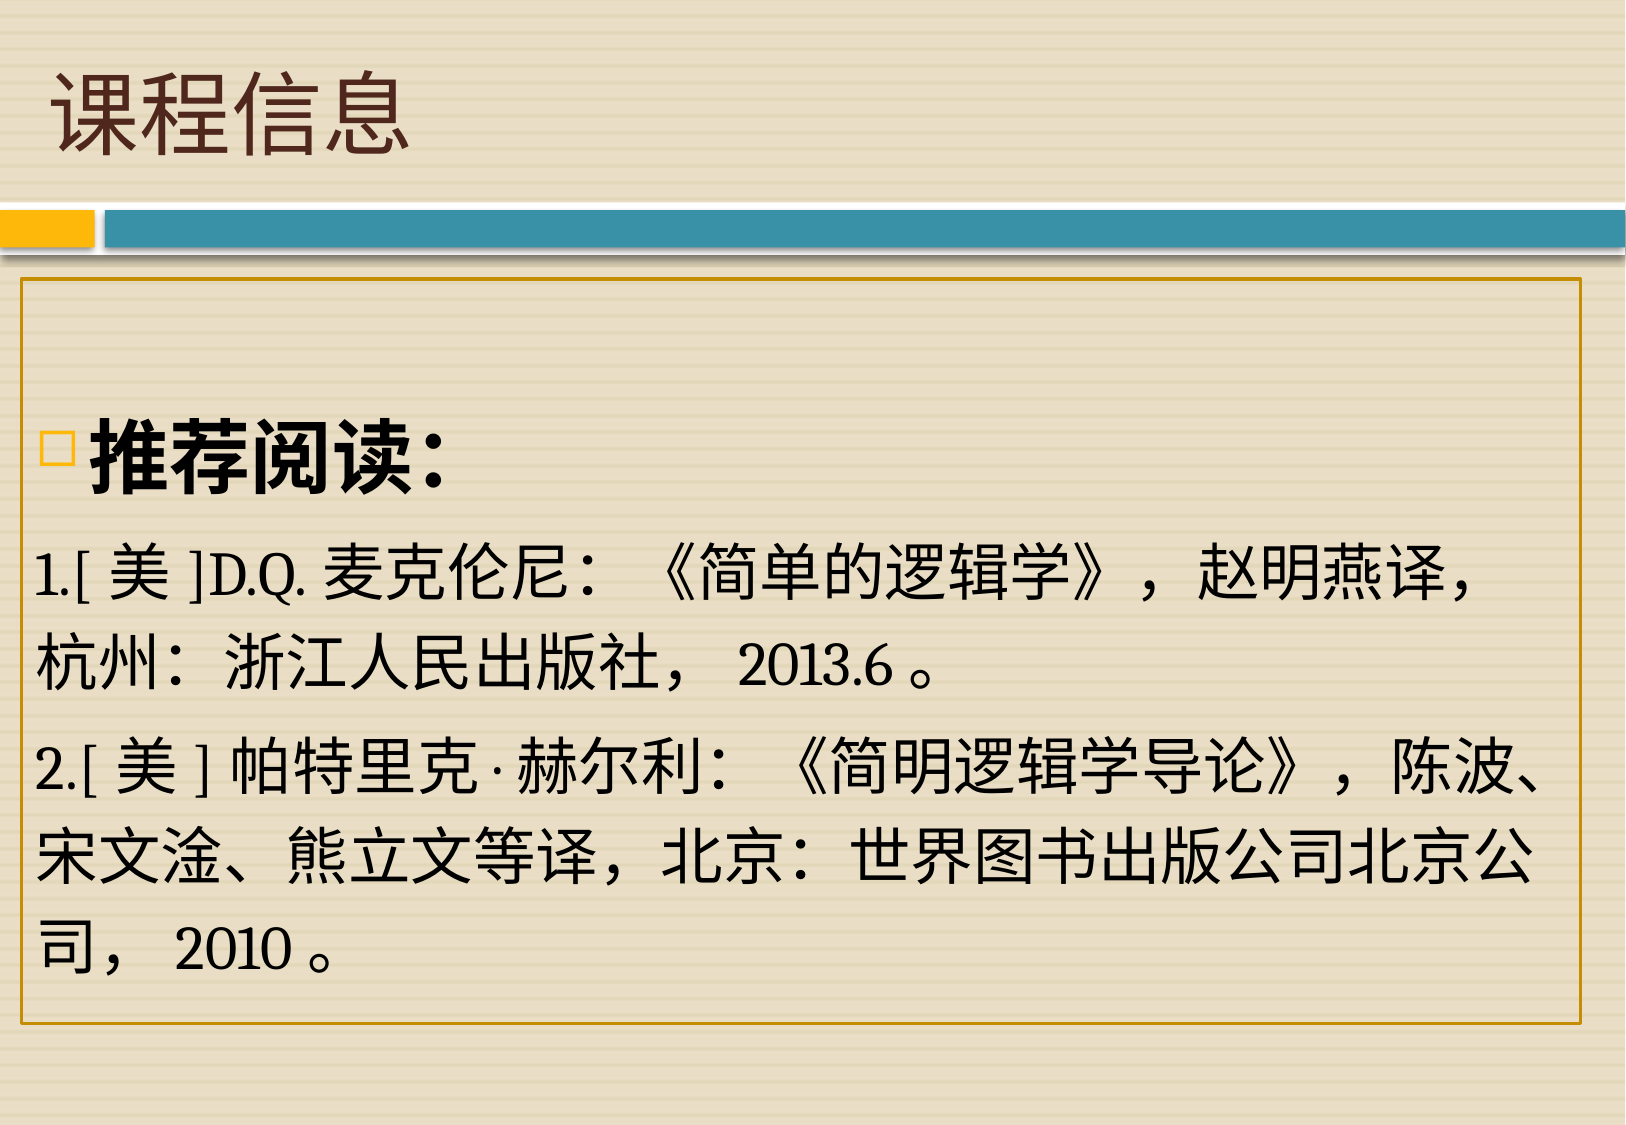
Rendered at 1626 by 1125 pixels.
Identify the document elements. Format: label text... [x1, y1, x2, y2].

title 课程信息 [32, 30, 1482, 194]
list 推荐阅读： 1.[美]D.Q.麦克伦尼：《简单的逻辑学》，赵明燕译，杭州：浙江人民出版社，2013.6。 2.[美]帕特里克·赫尔利：《简明逻辑学导论》，陈波、宋文淦、熊立文等译，北京：世界图书出版公司北京公司，2010。 [21, 278, 1581, 1024]
